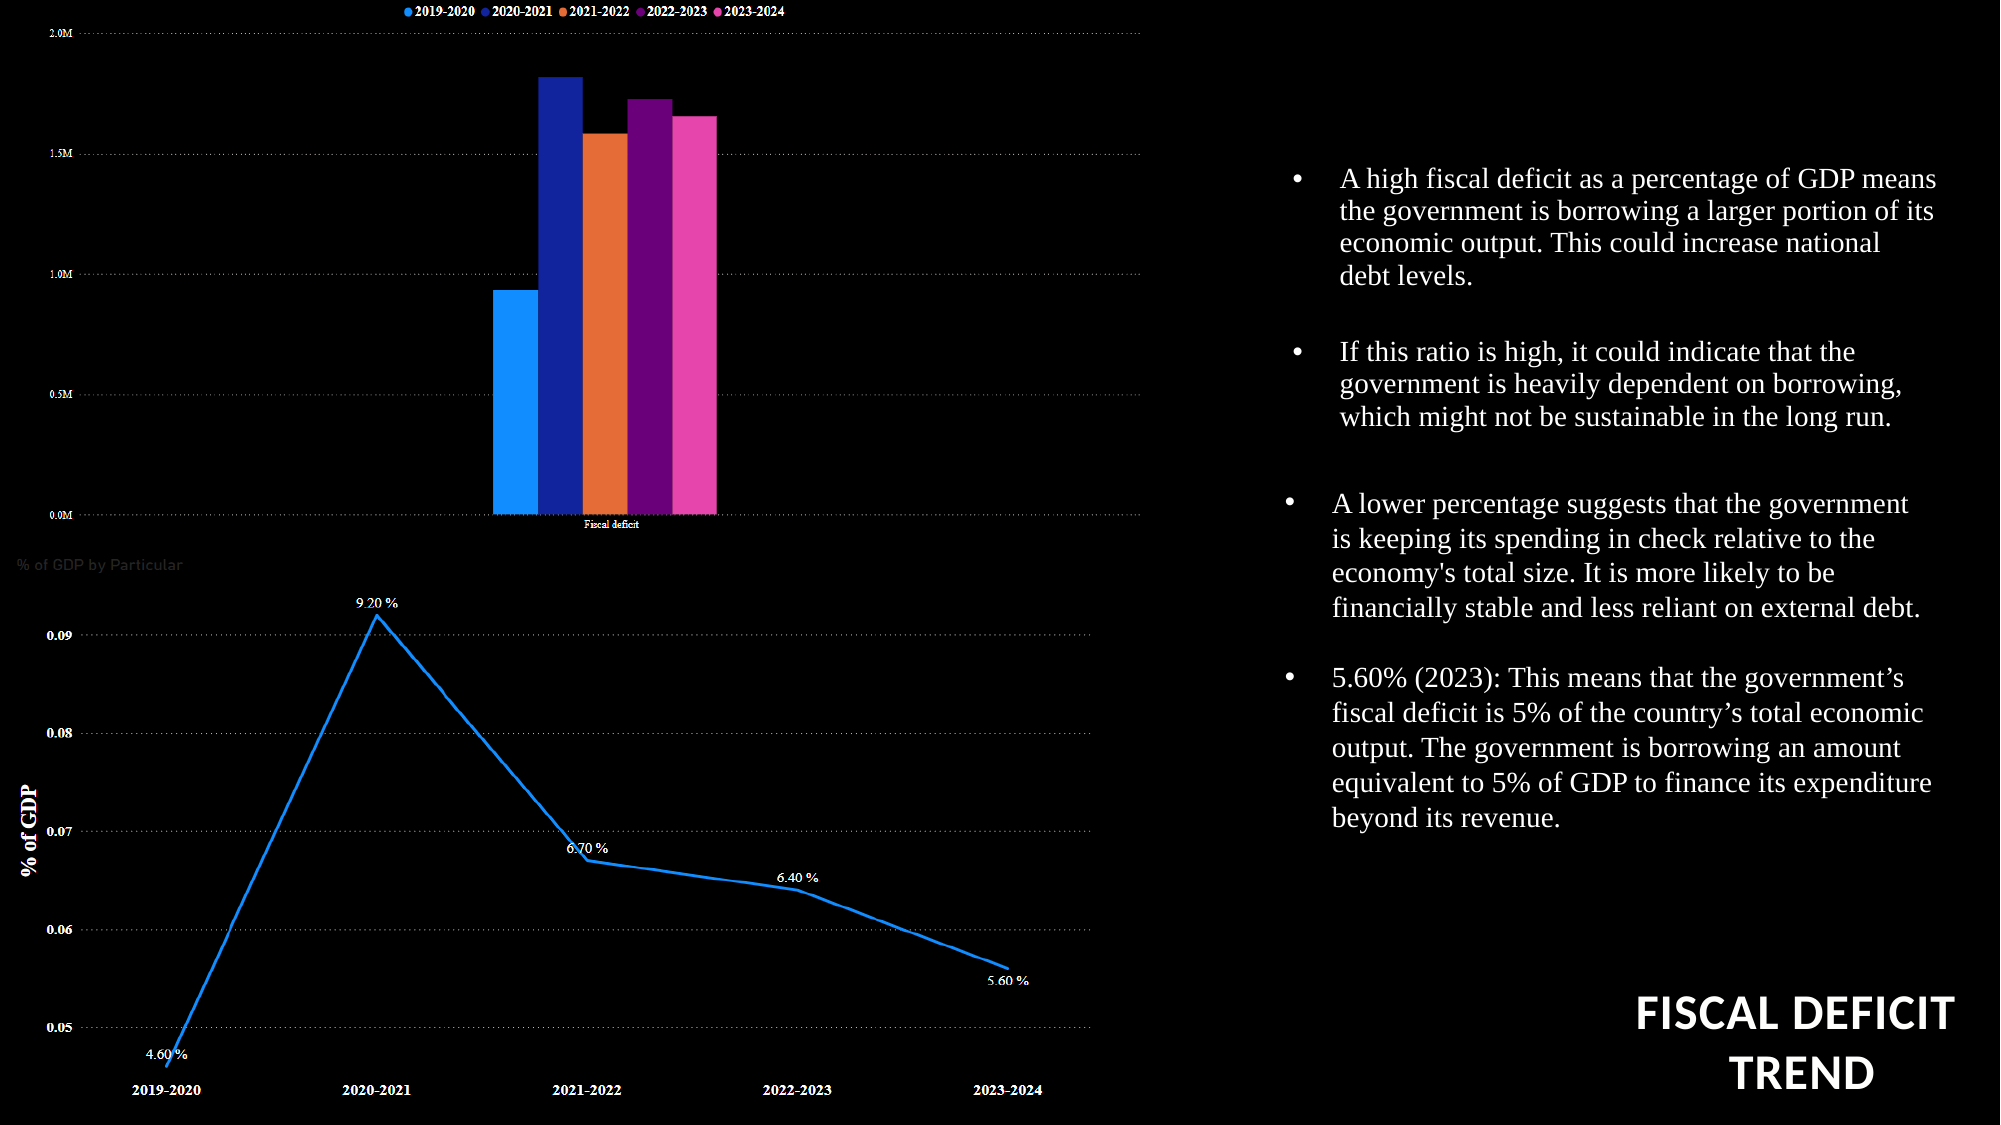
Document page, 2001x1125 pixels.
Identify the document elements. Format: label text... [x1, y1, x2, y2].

text_box A lower percentage suggests that the government is keeping its spending in check relative to the economy's total size. It is more likely to be financially stable and less reliant on external debt. 5.60% (2023): This means that the government’s fiscal deficit is 5% of the country’s total economic output. The government is borrowing an amount equivalent to 5% of GDP to finance its expenditure beyond its revenue. [1270, 476, 1949, 841]
text_box FISCAL DEFICIT TREND [1620, 971, 1984, 1107]
table_header A high fiscal deficit as a percentage of GDP means the government is borrowing a larger portion of its economic output. This could increase national debt levels. [1280, 155, 1939, 330]
picture [46, 0, 1141, 533]
picture [14, 556, 1091, 1102]
table_cell If this ratio is high, it could indicate that the government is heavily dependent on borrowing, which might not be sustainable in the long run. [1280, 330, 1939, 436]
